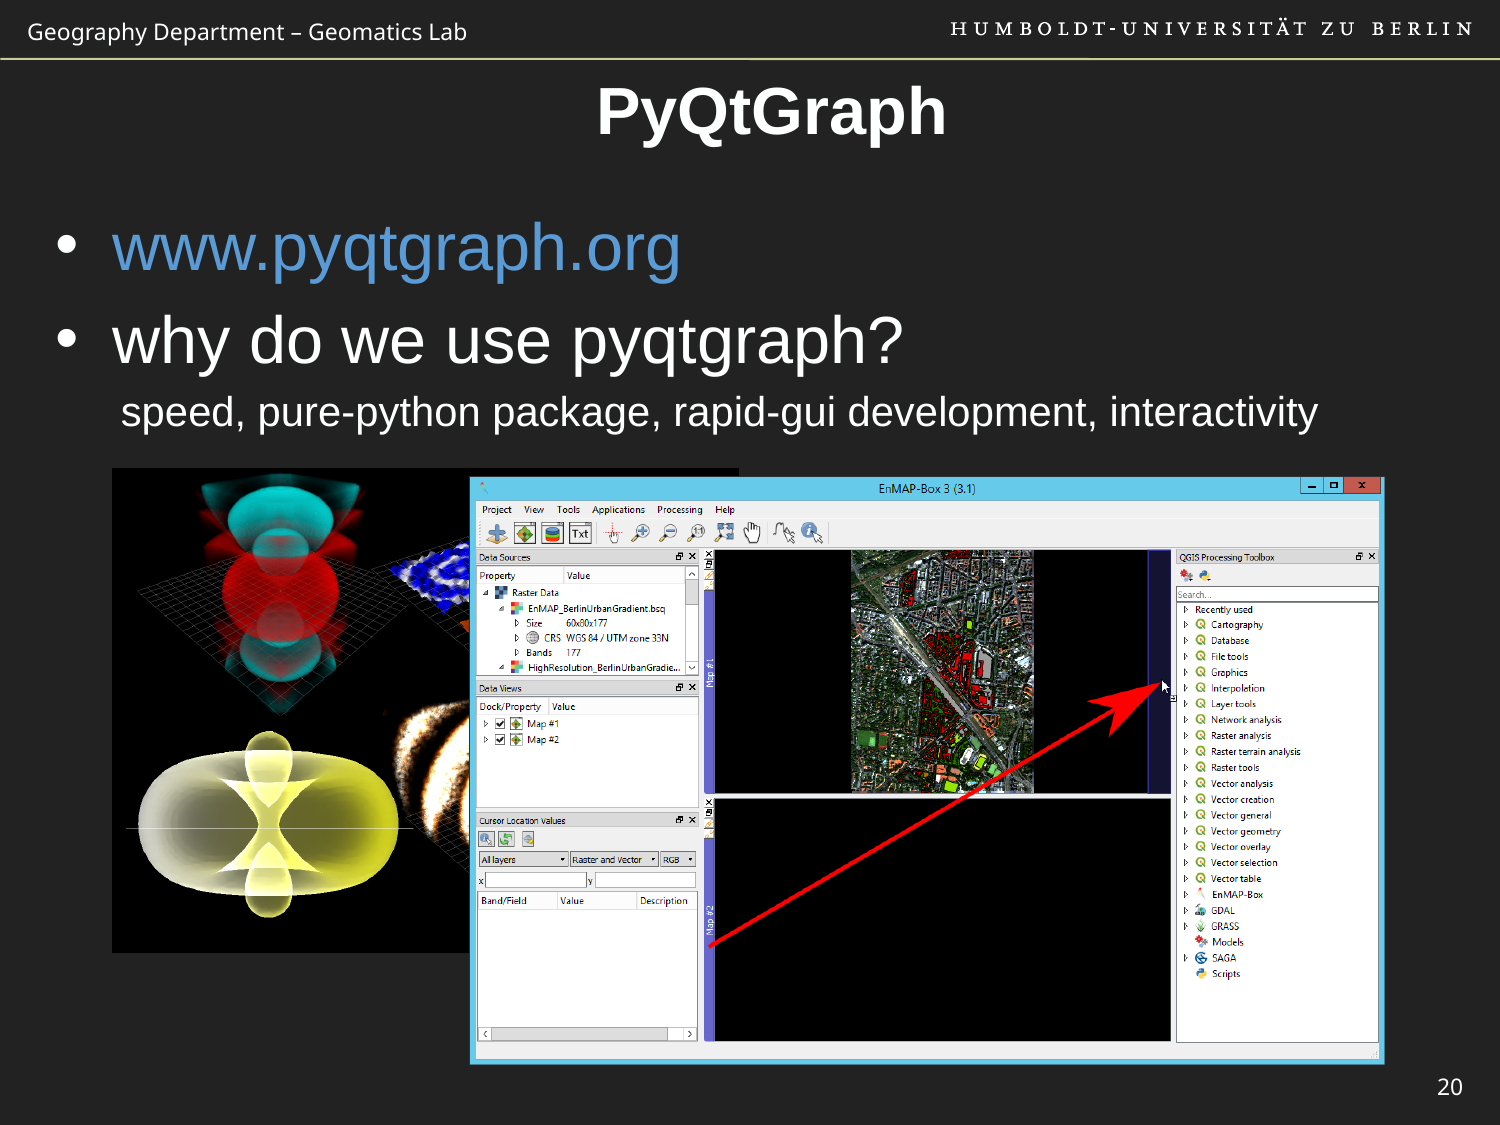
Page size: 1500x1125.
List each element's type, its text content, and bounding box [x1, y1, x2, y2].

picture [111, 468, 1385, 1065]
title PyQtGraph [0, 60, 1500, 138]
list www.pyqtgraph.org why do we use pyqtgraph? speed, pure-python package, rapid-gui development, interactivity [41, 196, 1459, 1094]
